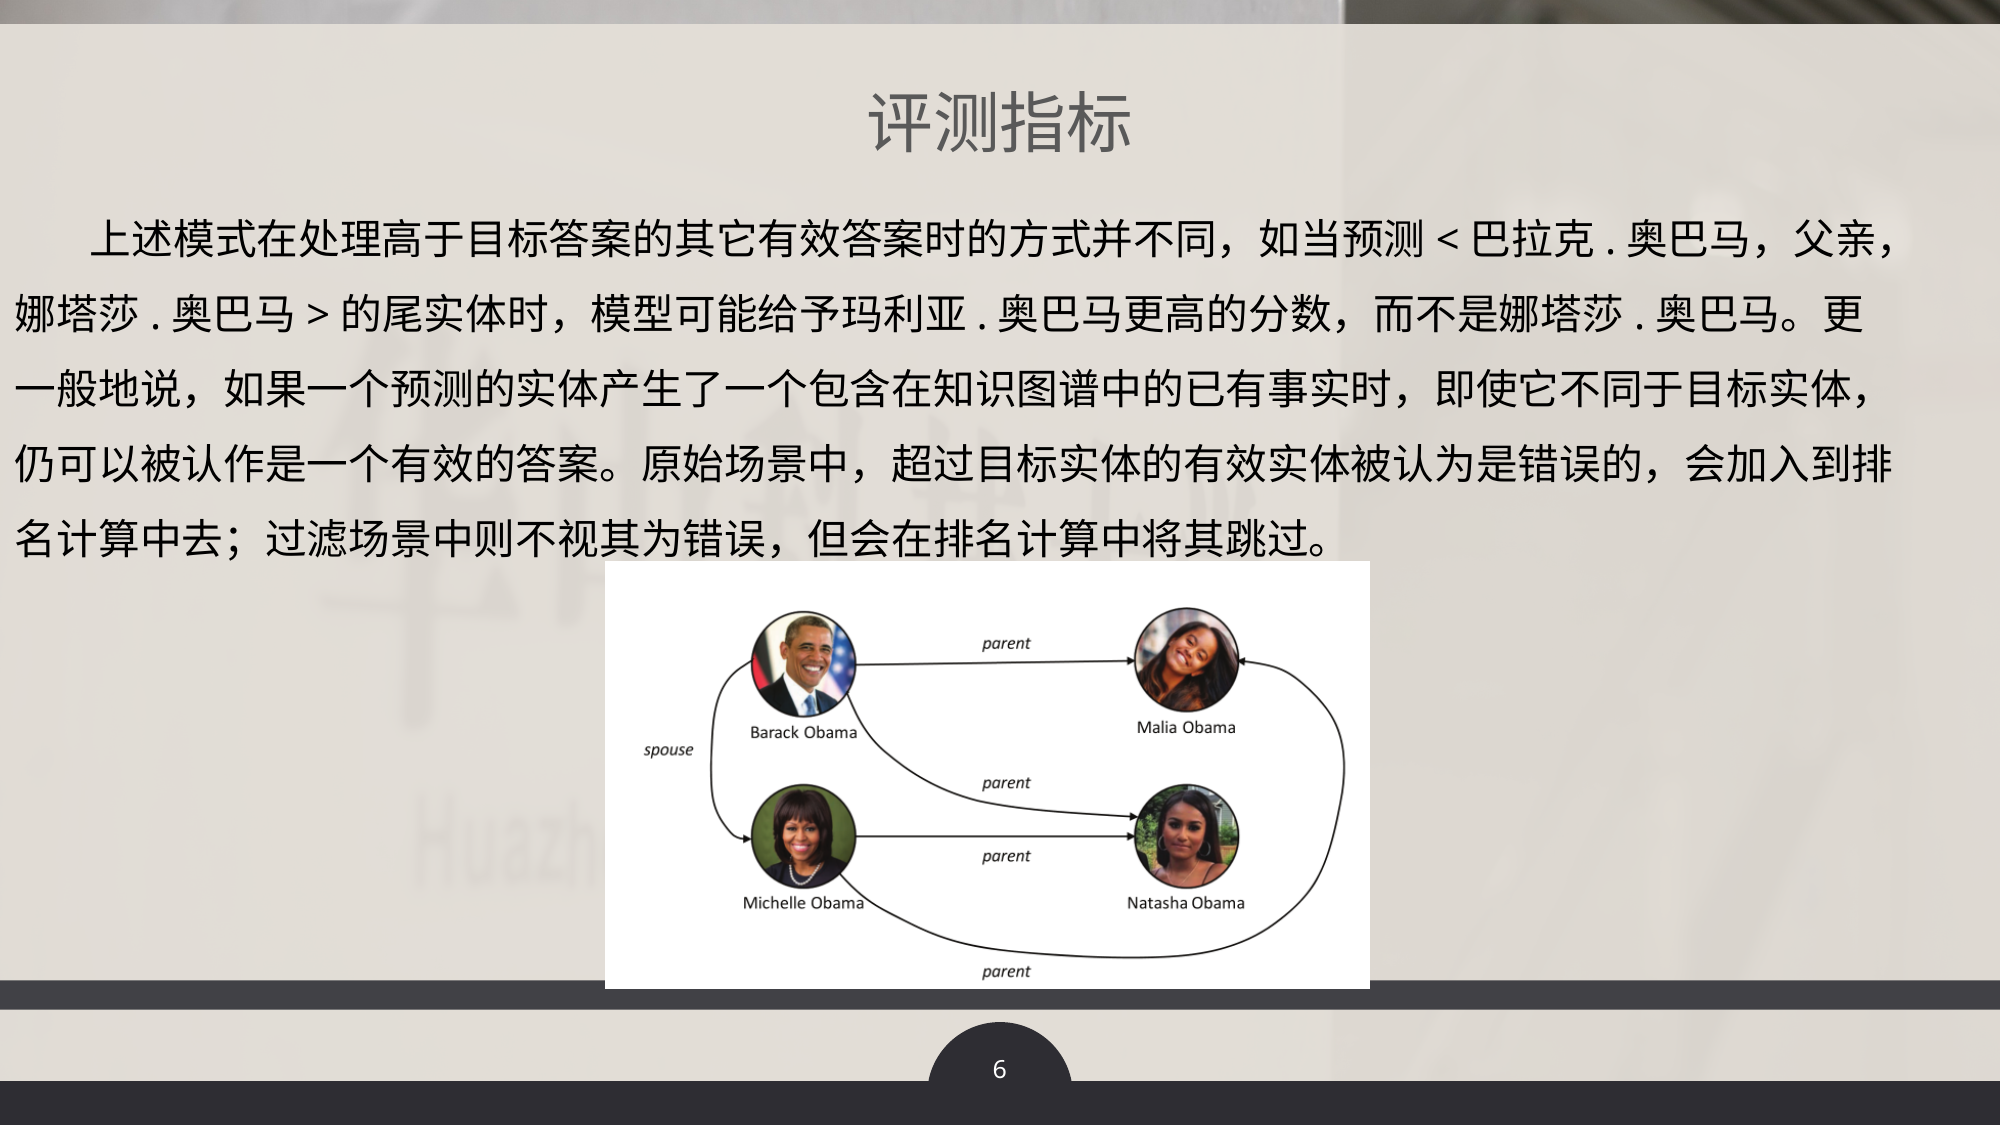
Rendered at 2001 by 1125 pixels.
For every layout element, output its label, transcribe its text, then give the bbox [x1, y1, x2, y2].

picture [0, 0, 2000, 24]
slide_number 6 [948, 1040, 1052, 1101]
text_box 上述模式在处理高于目标答案的其它有效答案时的方式并不同，如当预测<巴拉克.奥巴马，父亲，娜塔莎.奥巴马>的尾实体时，模型可能给予玛利亚.奥巴马更高的分数，而不是娜塔莎.奥巴马。更一般地说，如果一个预测的实体产生了一个包含在知识图谱中的已有事实时，即使它不同于目标实体，仍可以被认作是一个有效的答案。原始场景中，超过目标实体的有效实体被认为是错误的，会加入到排名计算中去；过滤场景中则不视其为错误，但会在排名计算中将其跳过。 [0, 180, 1913, 571]
text_box [0, 979, 2000, 1011]
picture [605, 561, 1370, 989]
text_box 评测指标 [851, 73, 1149, 169]
